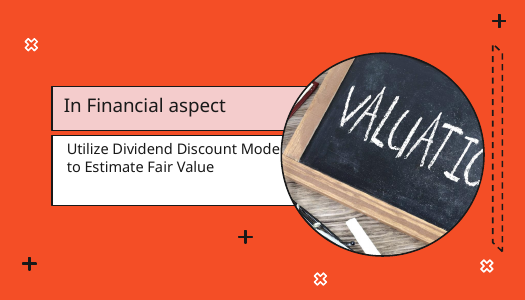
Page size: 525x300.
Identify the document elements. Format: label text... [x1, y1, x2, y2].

text_box [23, 257, 36, 271]
text_box [314, 273, 327, 285]
text_box [480, 260, 493, 272]
text_box [239, 230, 252, 244]
text_box Utilize Dividend Discount Model to Estimate Fair Value [51, 135, 275, 206]
title In Financial aspect [51, 86, 275, 131]
picture [281, 53, 485, 257]
text_box [492, 43, 503, 252]
text_box [25, 38, 38, 51]
